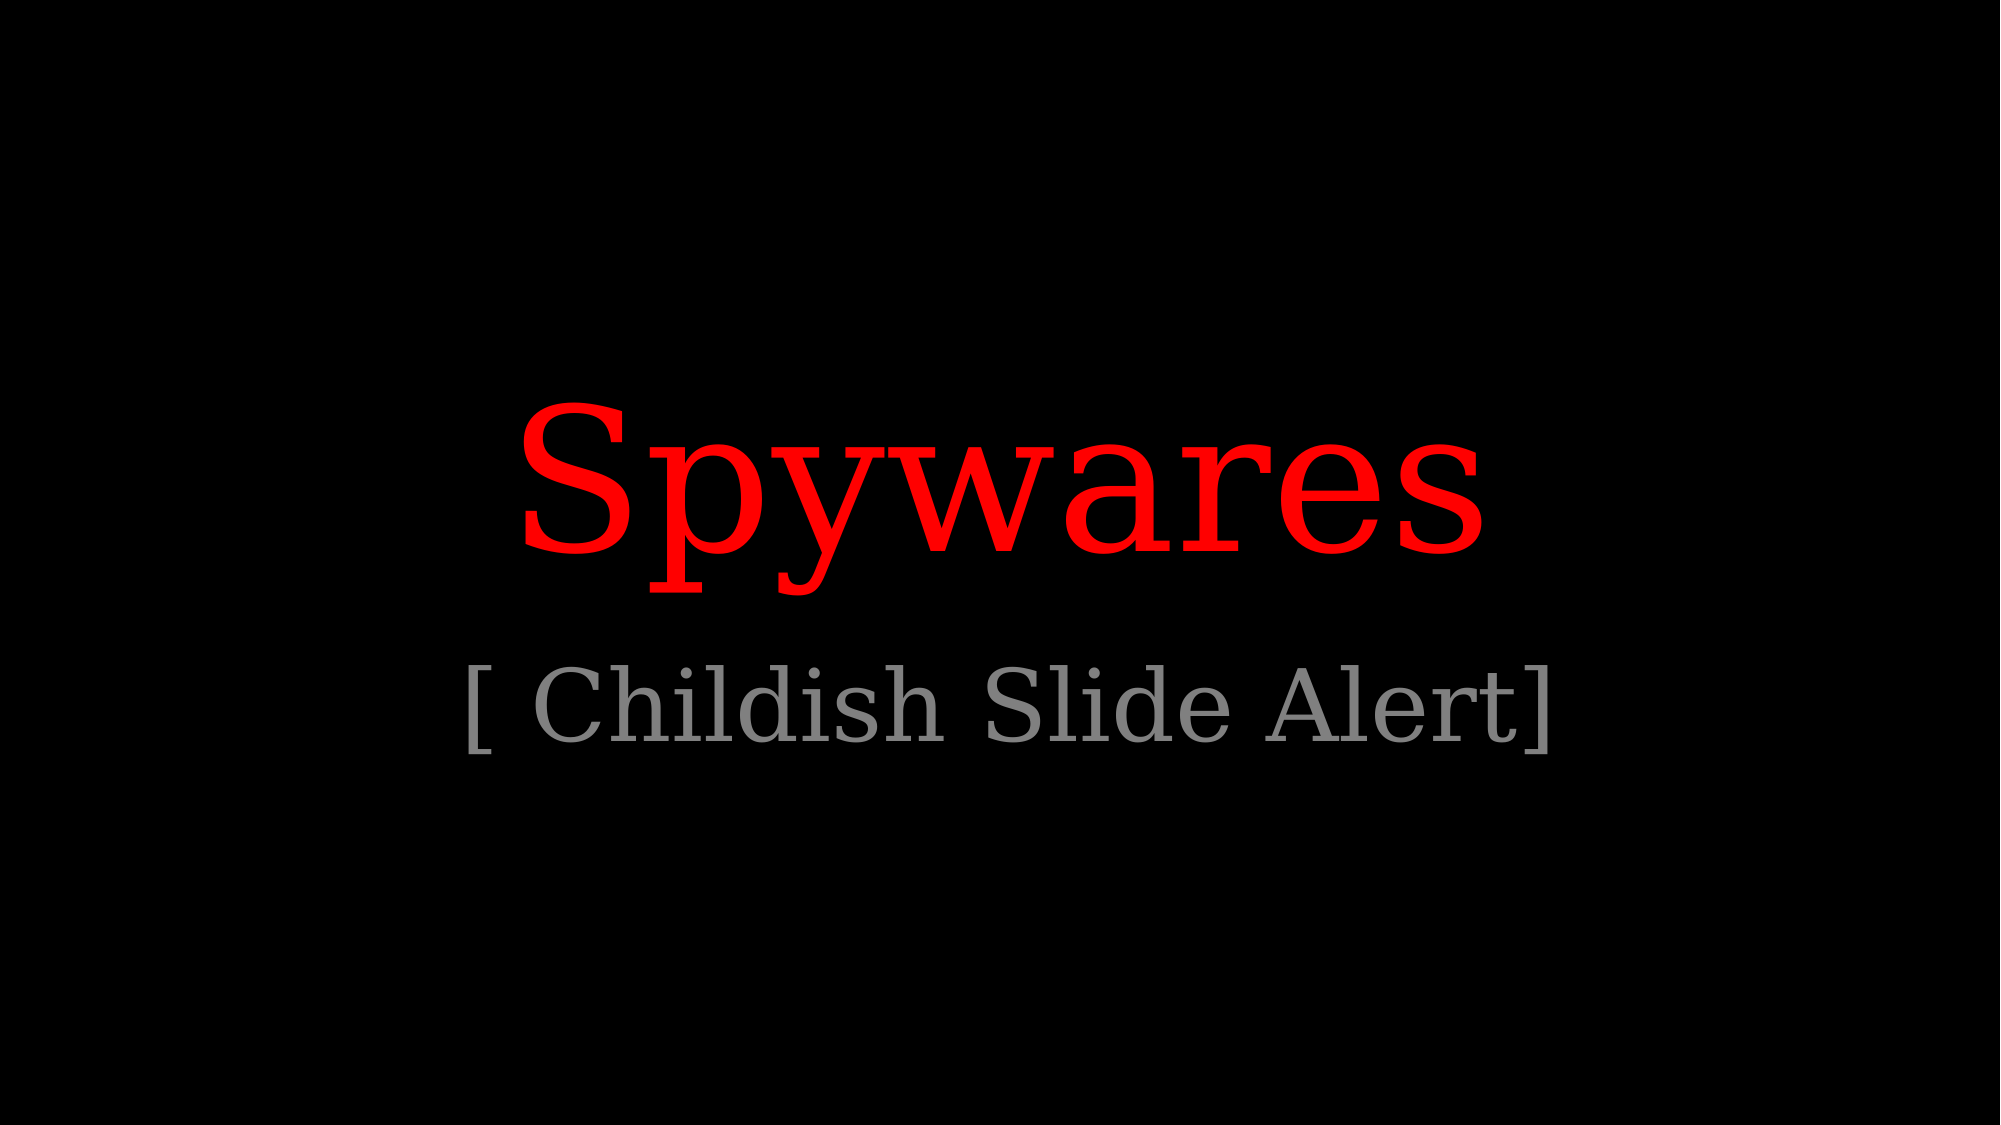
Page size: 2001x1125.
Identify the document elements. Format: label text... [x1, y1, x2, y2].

text_box [ Childish Slide Alert] [445, 634, 1573, 769]
title Spywares [137, 377, 1863, 596]
